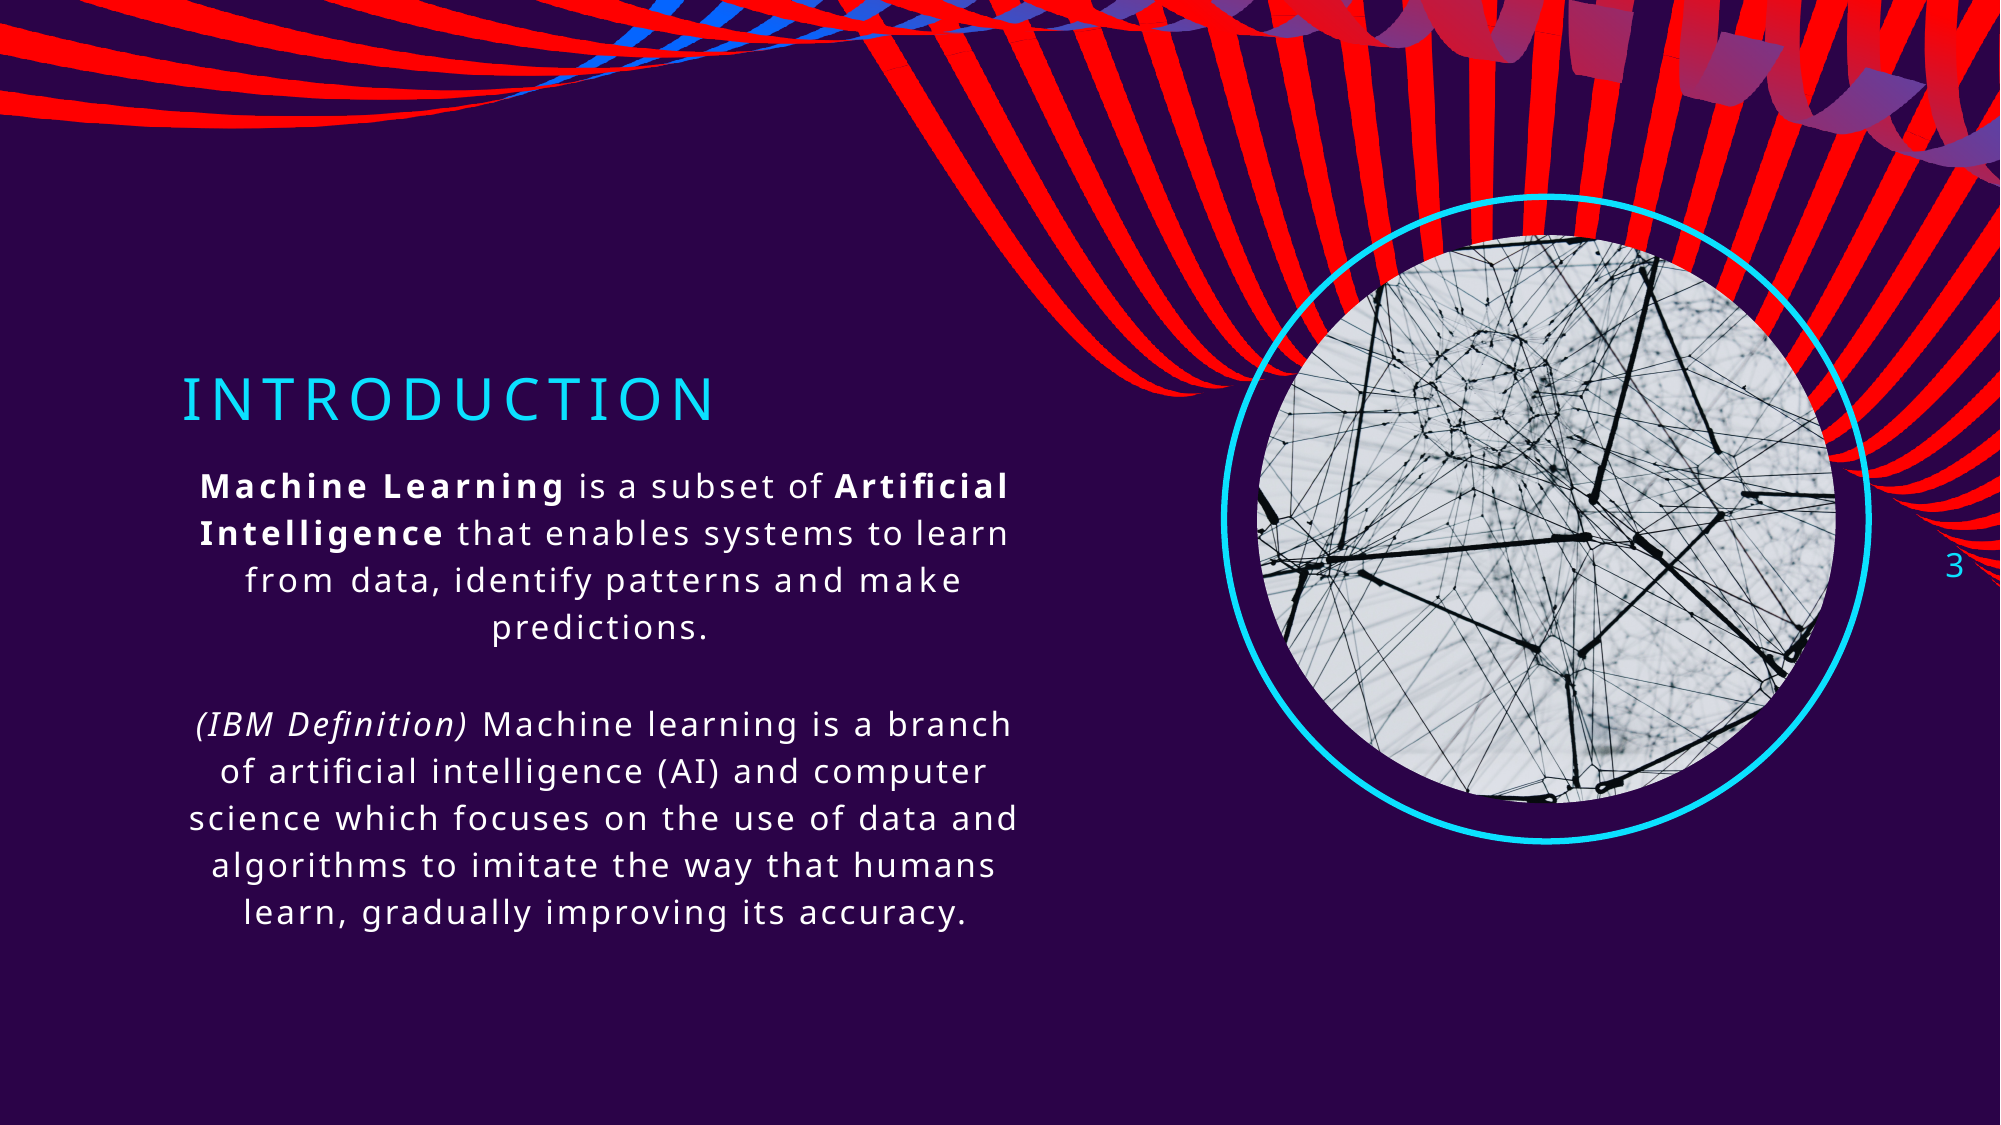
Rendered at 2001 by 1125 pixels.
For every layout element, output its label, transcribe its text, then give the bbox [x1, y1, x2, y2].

picture [0, 0, 2000, 1125]
list Machine Learning is a subset of Artiﬁcial Intelligence that enables systems to learn from data, identify patterns and make predictions. (IBM Definition) Machine learning is a branch of artificial intelligence (AI) and computer science which focuses on the use of data and algorithms to imitate the way that humans learn, gradually improving its accuracy. [169, 450, 1041, 922]
title Introduction [167, 362, 919, 451]
slide_number 3 [1889, 519, 1980, 615]
